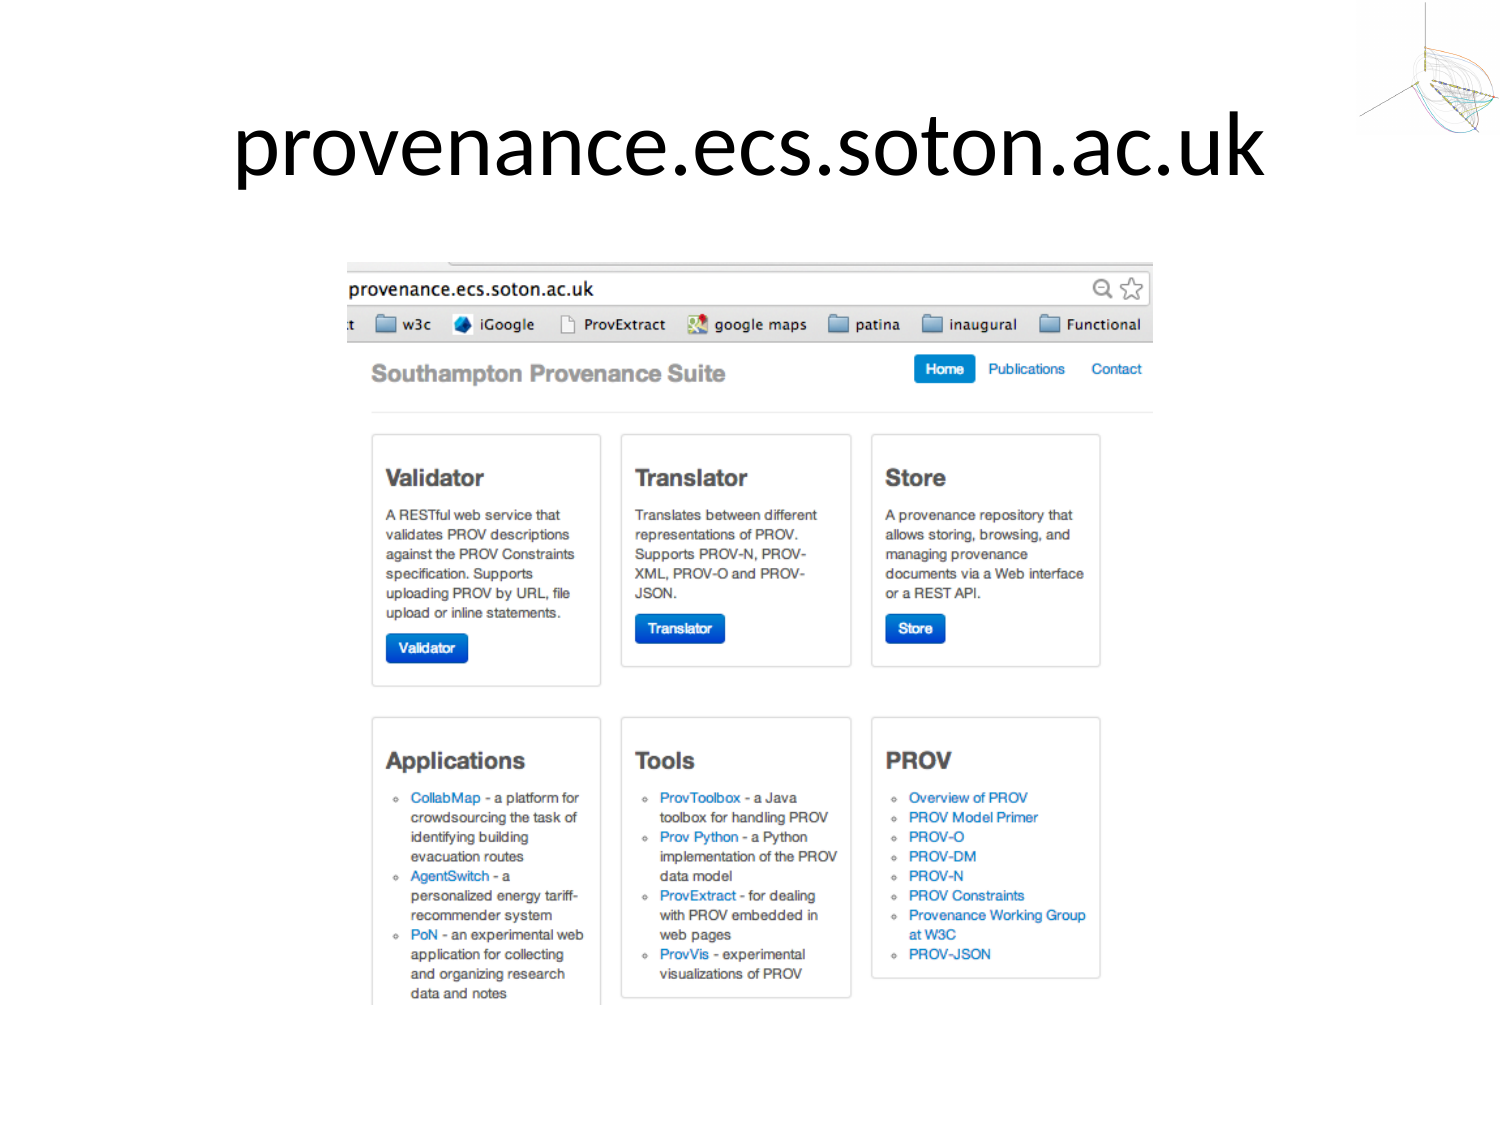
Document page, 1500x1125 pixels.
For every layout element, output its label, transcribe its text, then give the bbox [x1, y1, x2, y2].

title provenance.ecs.soton.ac.uk [75, 45, 1425, 233]
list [74, 262, 1426, 1006]
picture [1356, 0, 1500, 135]
